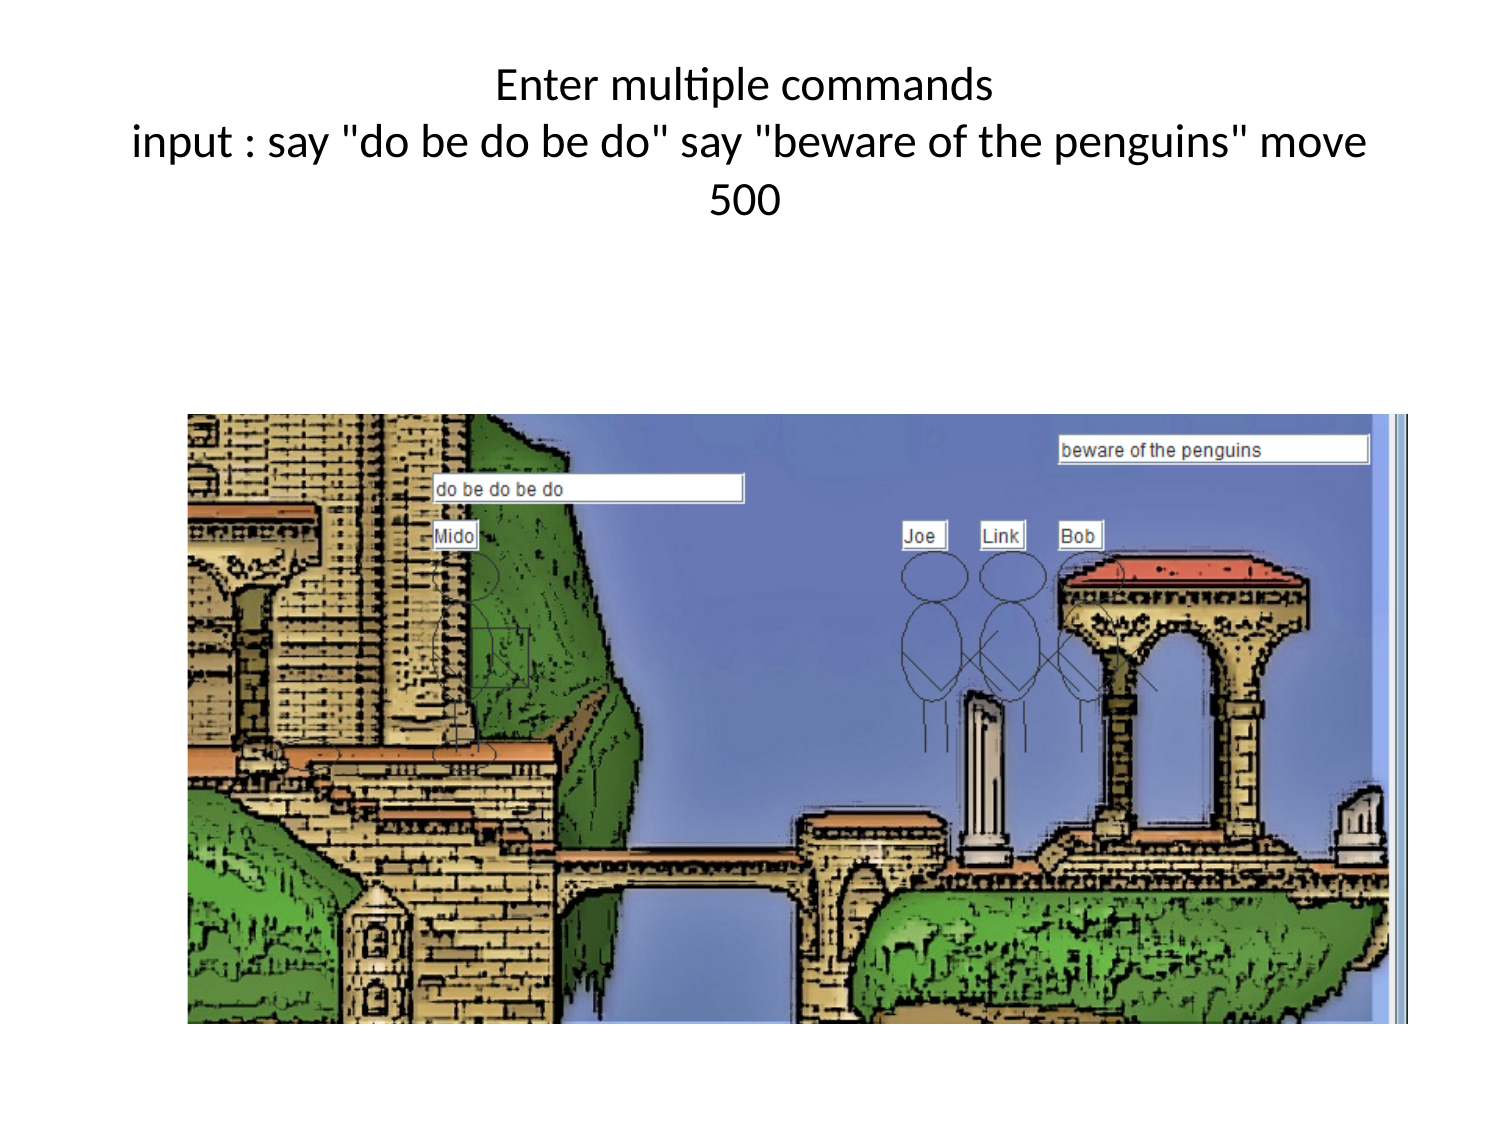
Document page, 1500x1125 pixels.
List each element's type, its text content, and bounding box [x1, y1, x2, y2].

picture [187, 413, 1408, 1024]
title Enter multiple commands input : say "do be do be do" say "beware of the penguins" move 500 [75, 45, 1425, 233]
